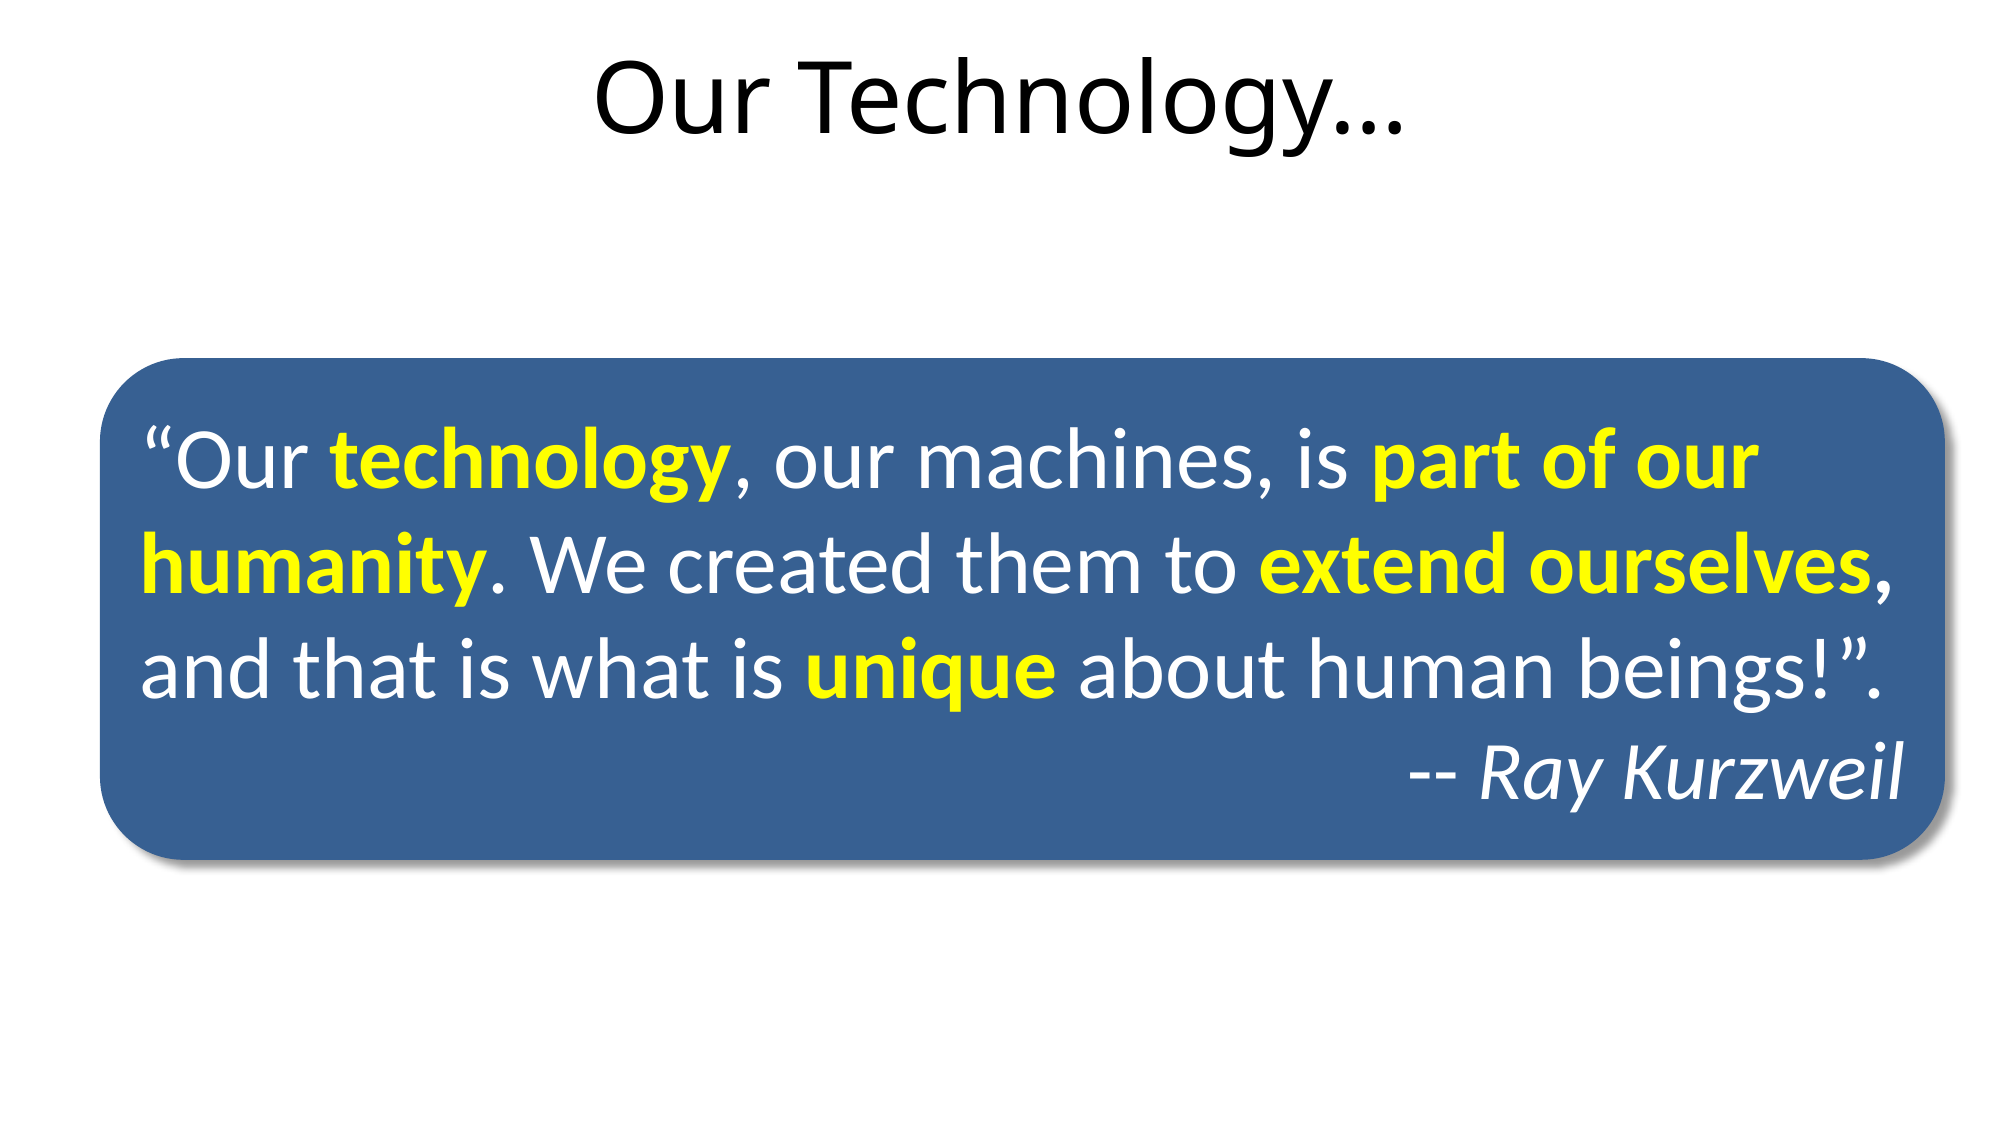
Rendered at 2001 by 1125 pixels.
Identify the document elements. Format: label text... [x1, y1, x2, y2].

title Our Technology… [99, 0, 1900, 188]
text_box “Our technology, our machines, is part of our humanity. We created them to extend ourselves, and that is what is unique about human beings!”. -- Ray Kurzweil [99, 358, 1945, 860]
